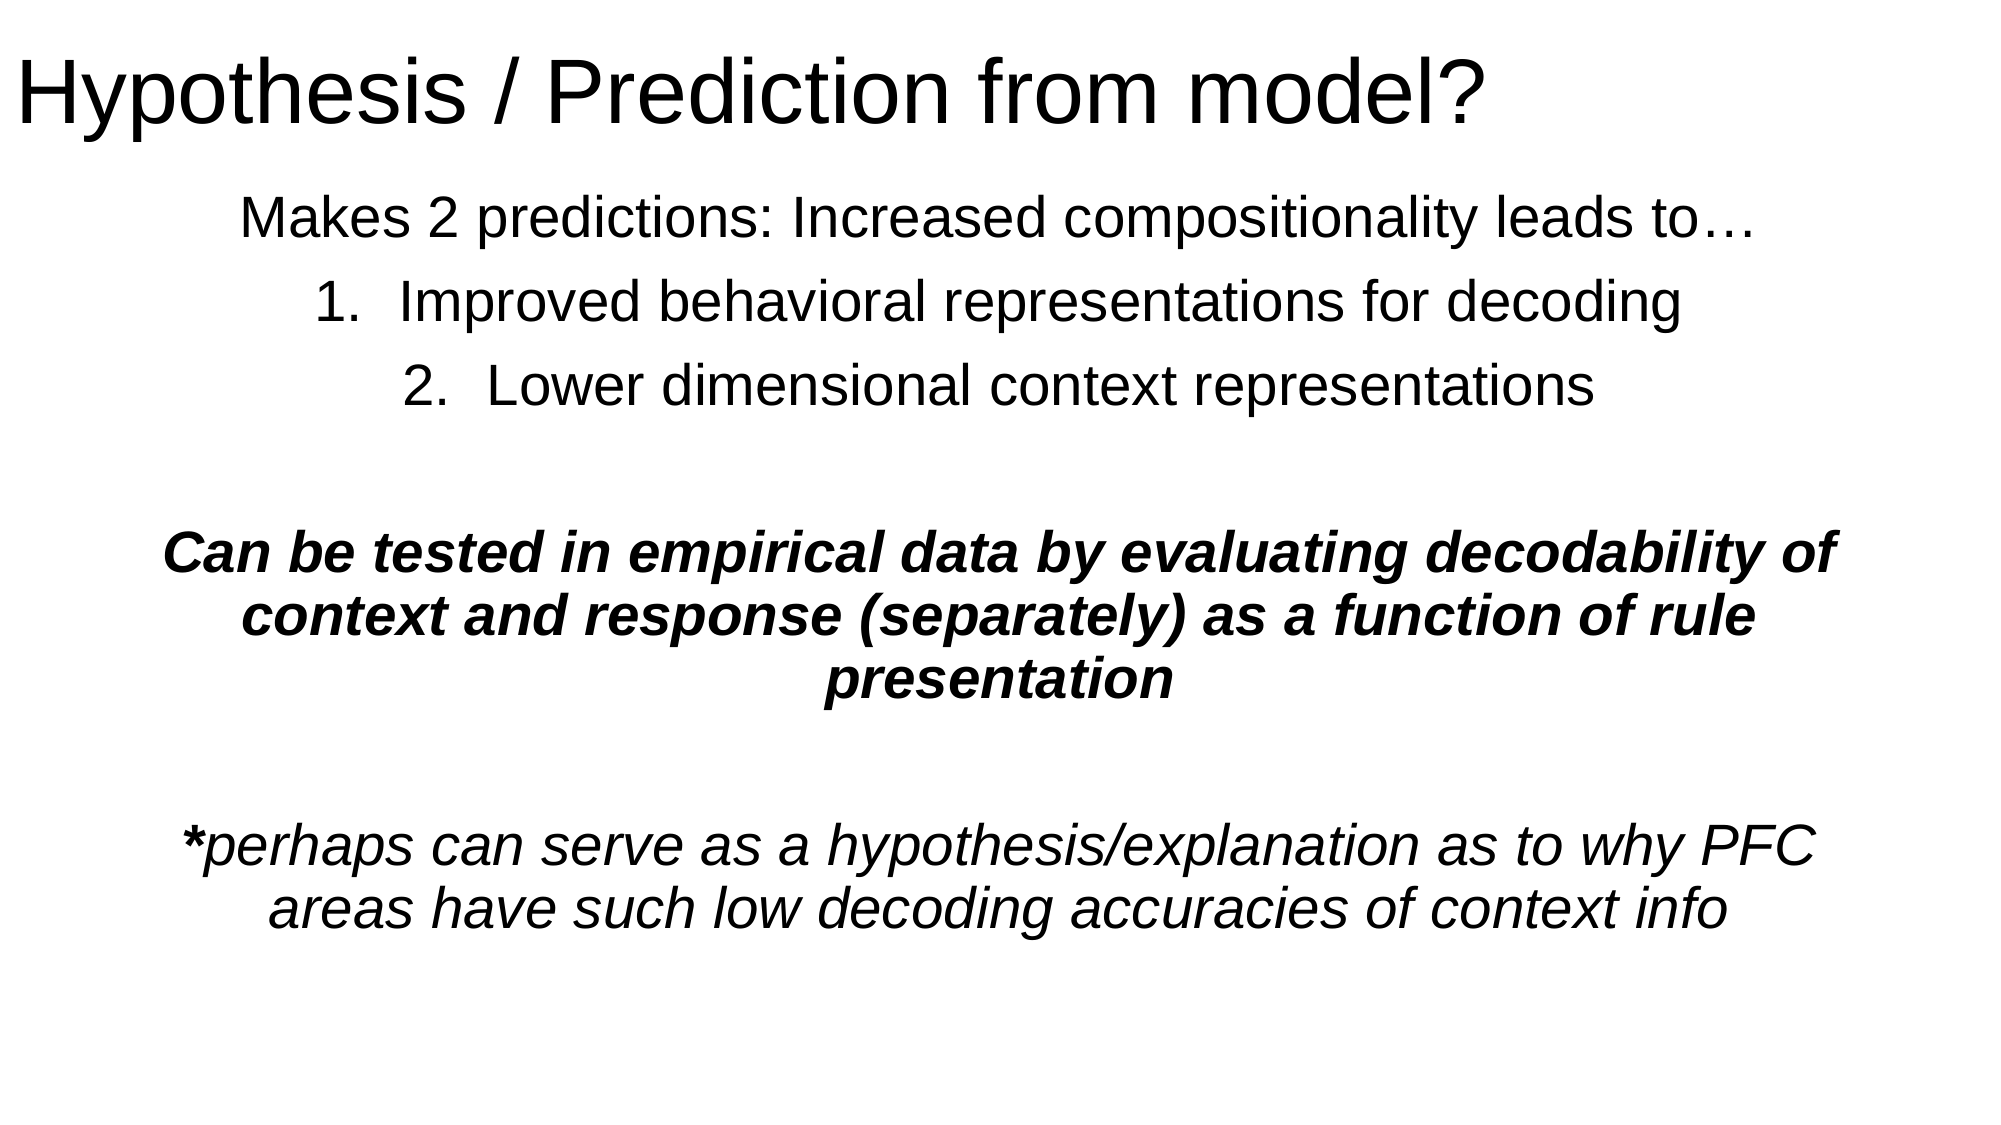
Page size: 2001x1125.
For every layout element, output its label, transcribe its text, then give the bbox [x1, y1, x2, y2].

title Hypothesis / Prediction from model? [0, 0, 2000, 188]
list Makes 2 predictions: Increased compositionality leads to… Improved behavioral representations for decoding Lower dimensional context representations Can be tested in empirical data by evaluating decodability of context and response (separately) as a function of rule presentation *perhaps can serve as a hypothesis/explanation as to why PFC areas have such low decoding accuracies of context info [137, 179, 1863, 1014]
